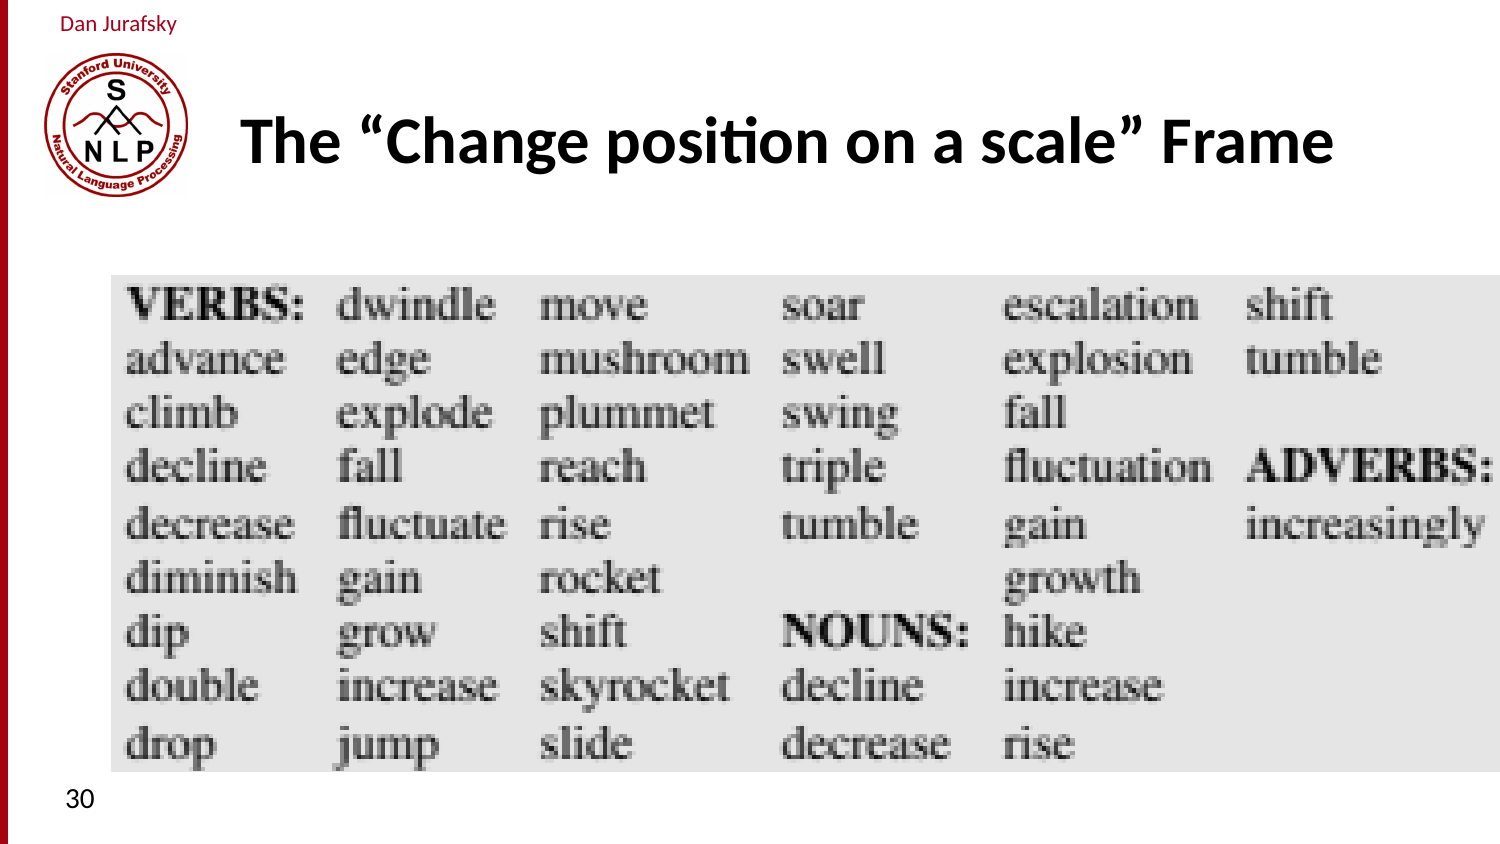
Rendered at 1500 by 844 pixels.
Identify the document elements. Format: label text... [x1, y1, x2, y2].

picture [44, 53, 188, 197]
slide_number 30 [49, 771, 158, 829]
title The “Change position on a scale” Frame [225, 62, 1450, 185]
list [107, 271, 1500, 773]
